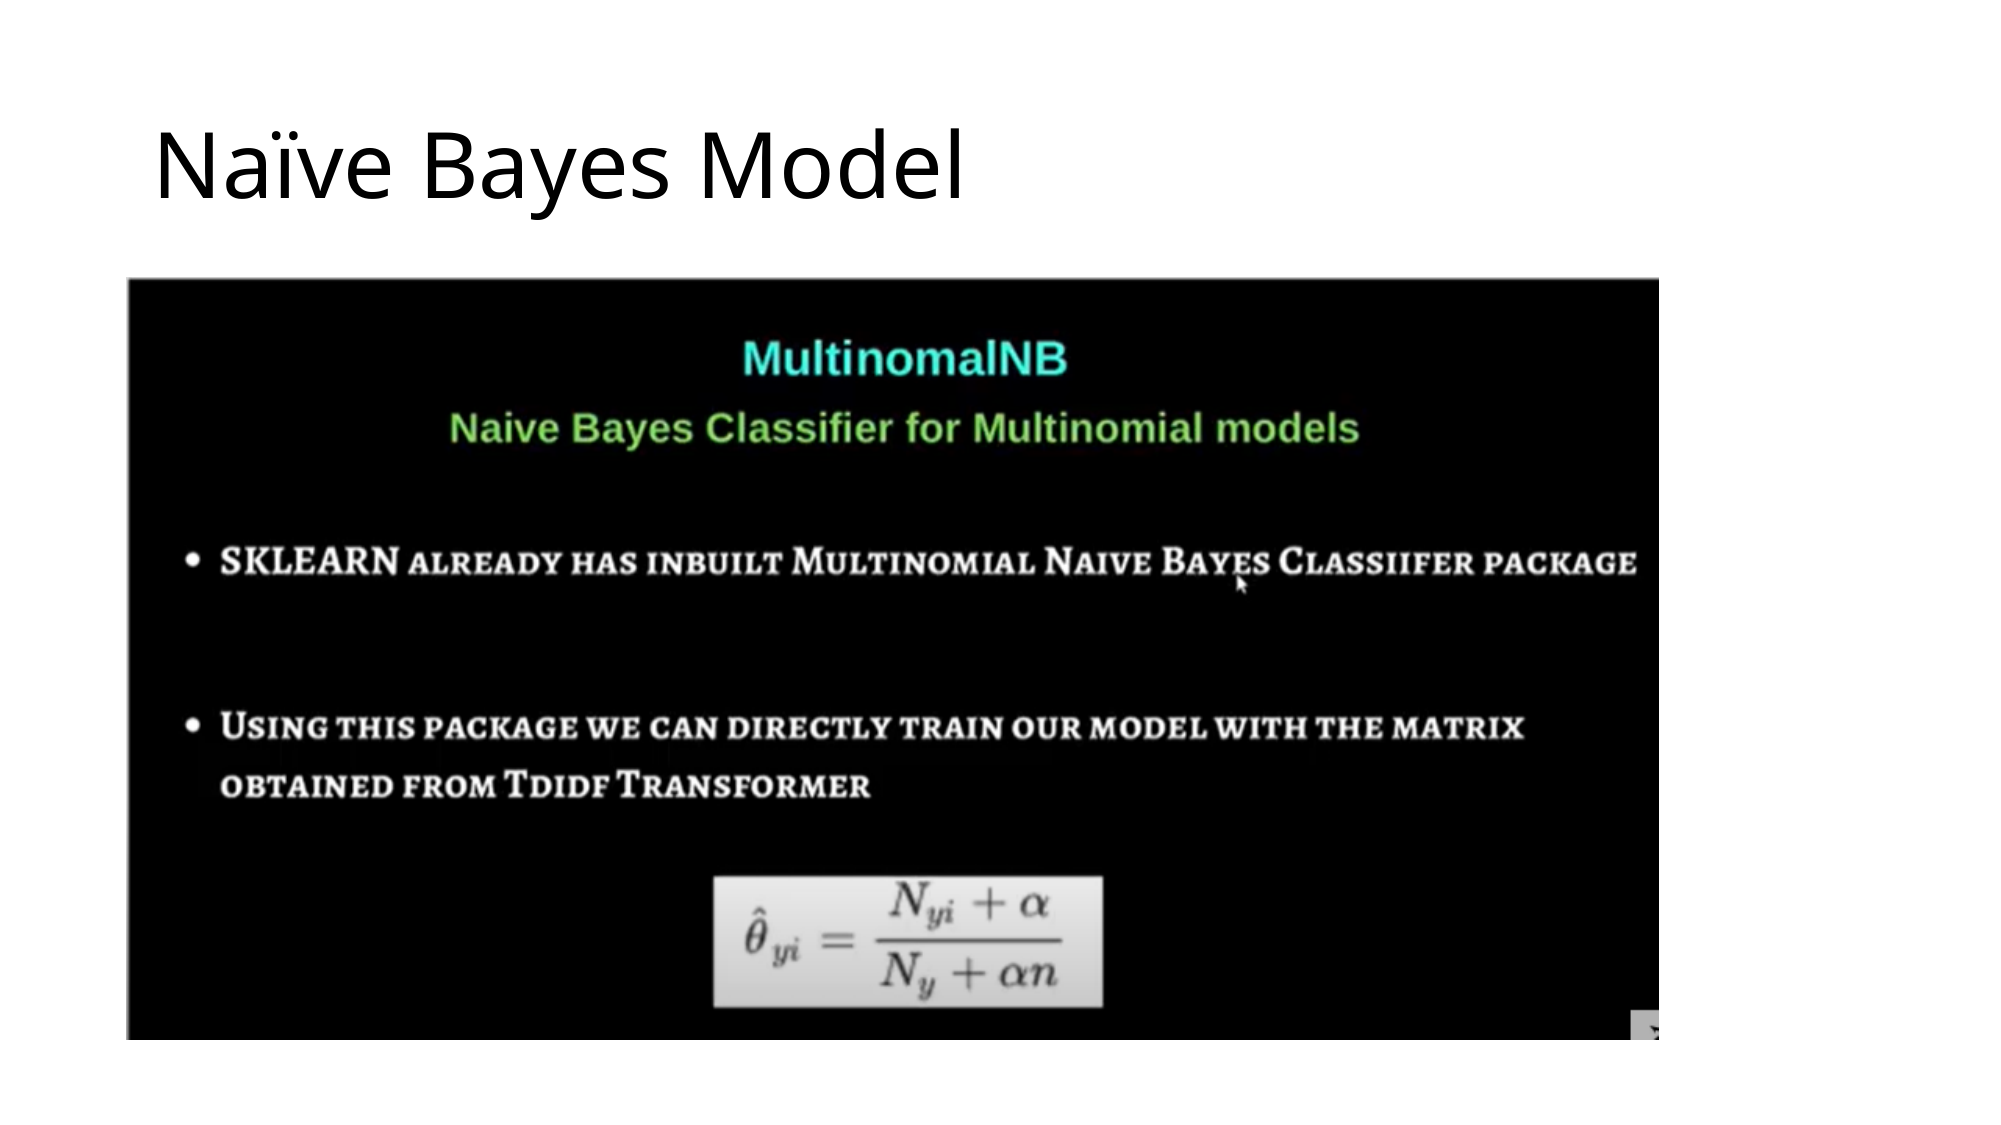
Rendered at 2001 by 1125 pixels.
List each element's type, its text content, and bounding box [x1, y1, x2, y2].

picture [125, 277, 1659, 1040]
title Naïve Bayes Model [137, 59, 1863, 278]
